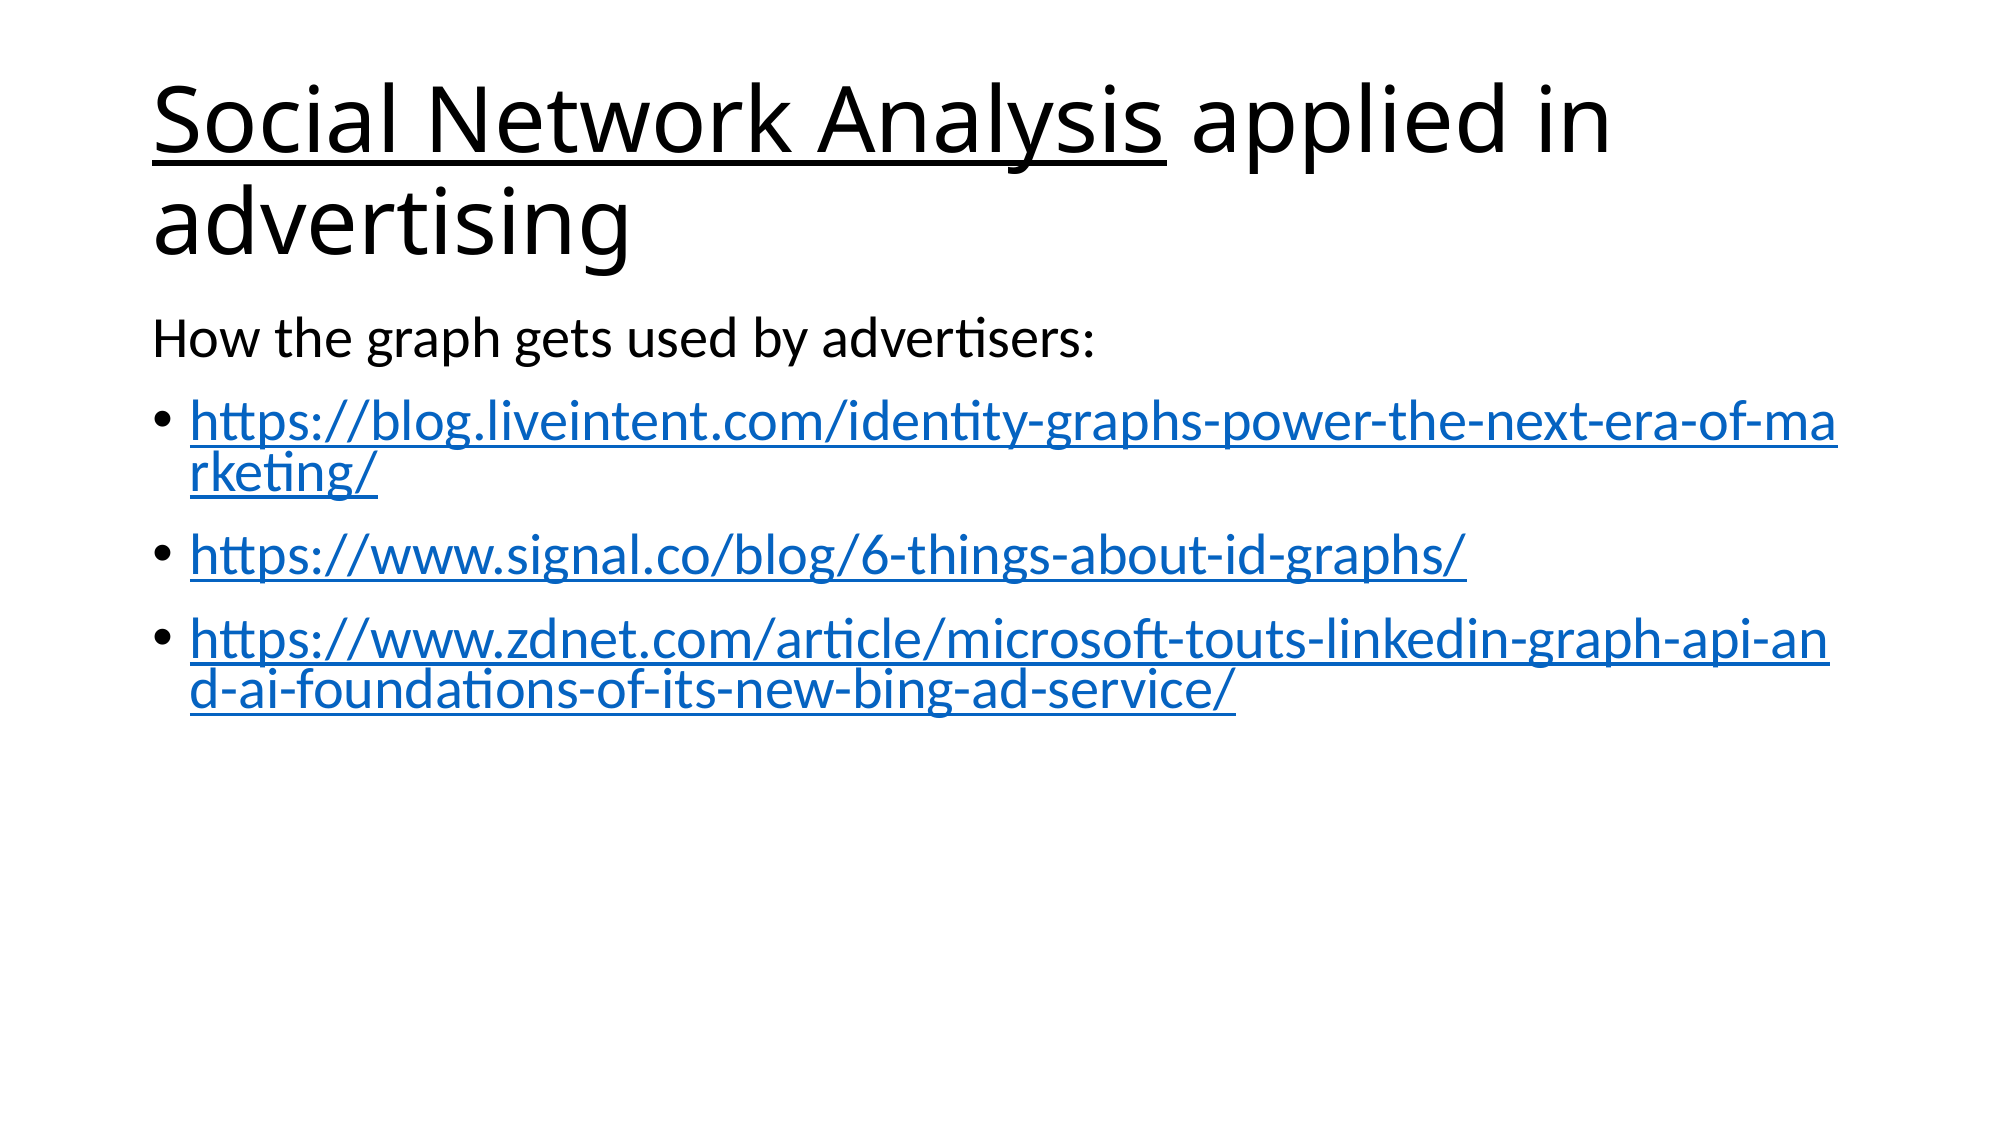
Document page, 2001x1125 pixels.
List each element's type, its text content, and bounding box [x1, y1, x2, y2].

list How the graph gets used by advertisers: https://blog.liveintent.com/identity-graphs-power-the-next-era-of-marketing/ https://www.signal.co/blog/6-things-about-id-graphs/ https://www.zdnet.com/article/microsoft-touts-linkedin-graph-api-and-ai-foundations-of-its-new-bing-ad-service/ [137, 299, 1863, 1014]
title Social Network Analysis applied in advertising [137, 59, 1863, 278]
